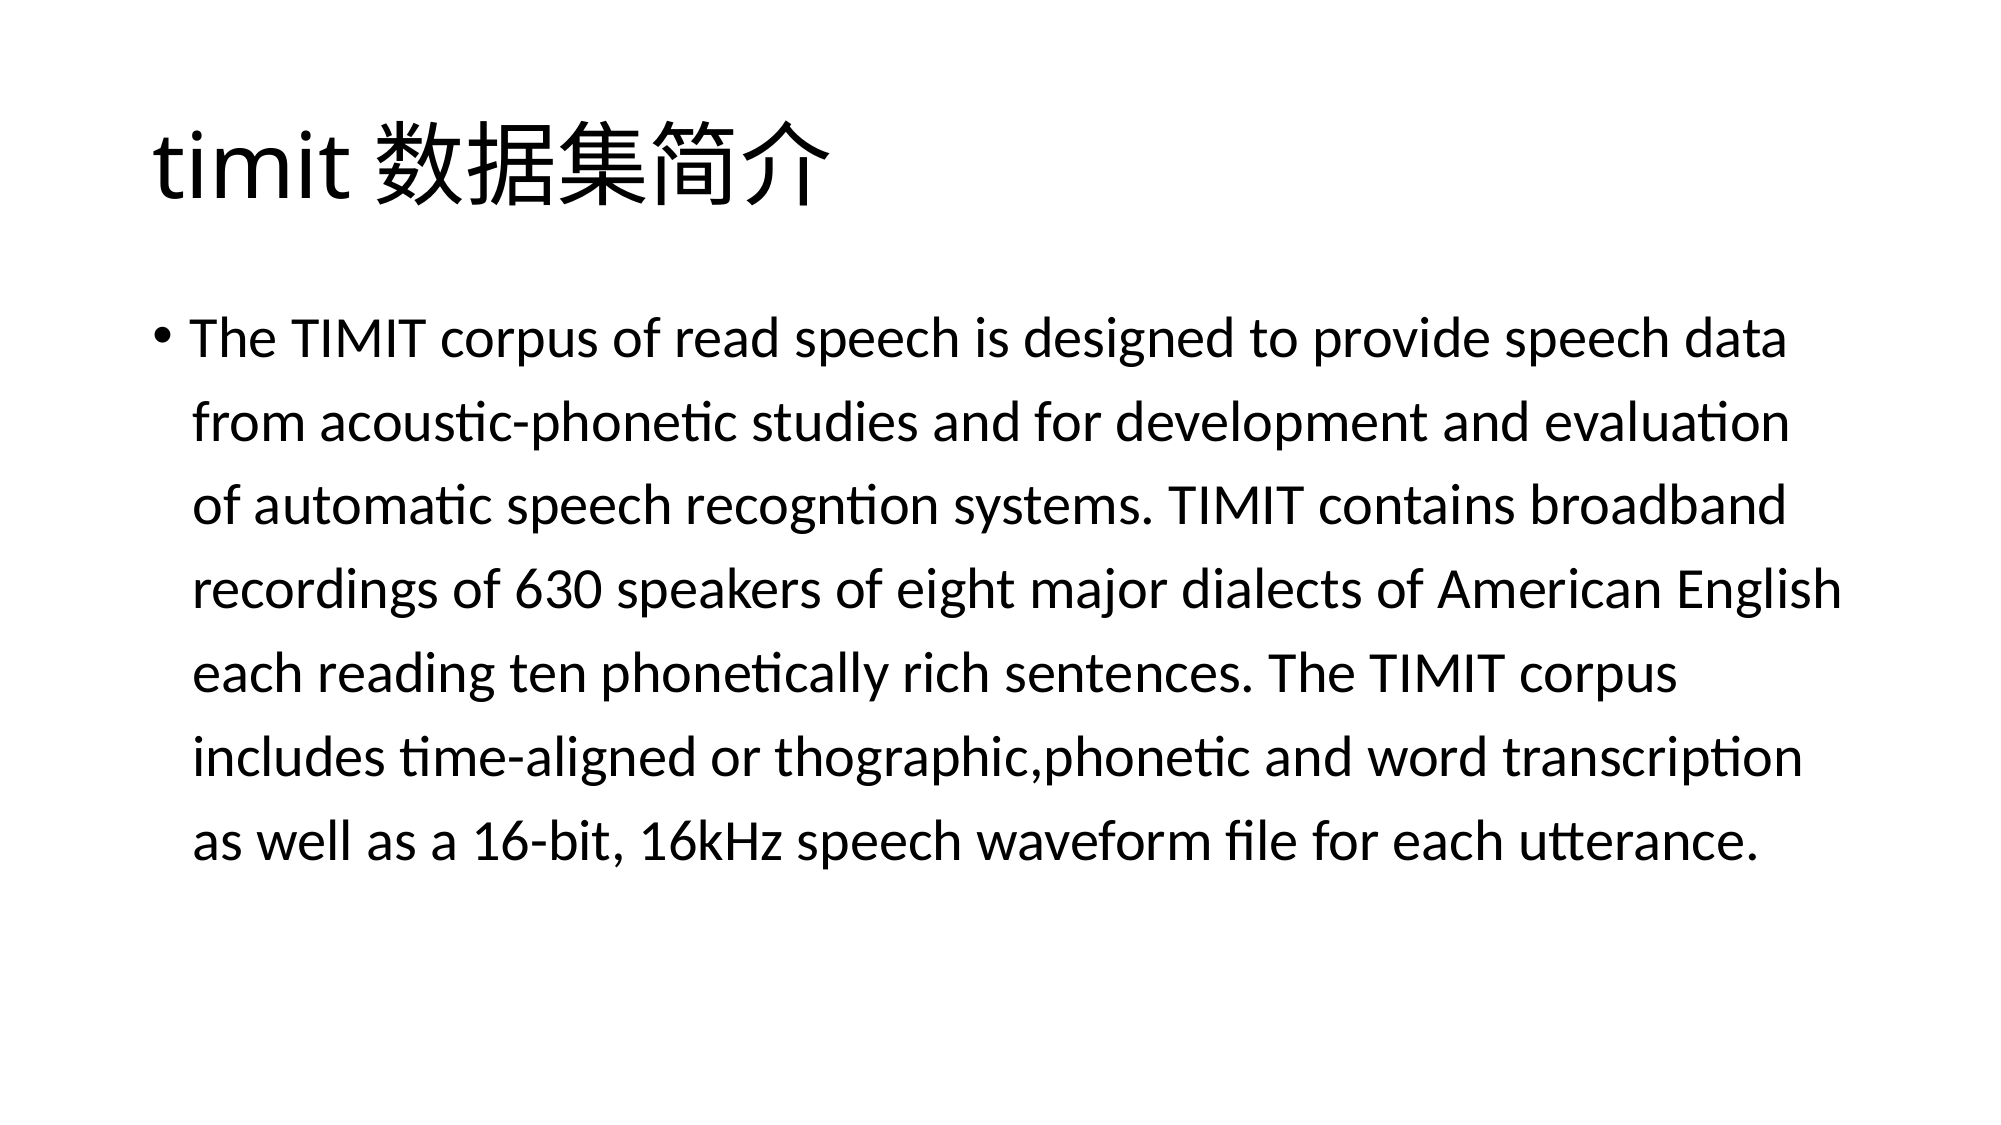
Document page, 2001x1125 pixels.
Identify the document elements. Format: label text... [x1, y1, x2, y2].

list The TIMIT corpus of read speech is designed to provide speech data from acoustic-phonetic studies and for development and evaluation of automatic speech recogntion systems. TIMIT contains broadband recordings of 630 speakers of eight major dialects of American English each reading ten phonetically rich sentences. The TIMIT corpus includes time-aligned or thographic,phonetic and word transcription as well as a 16-bit, 16kHz speech waveform file for each utterance. [137, 299, 1863, 1014]
title timit数据集简介 [137, 59, 1863, 278]
